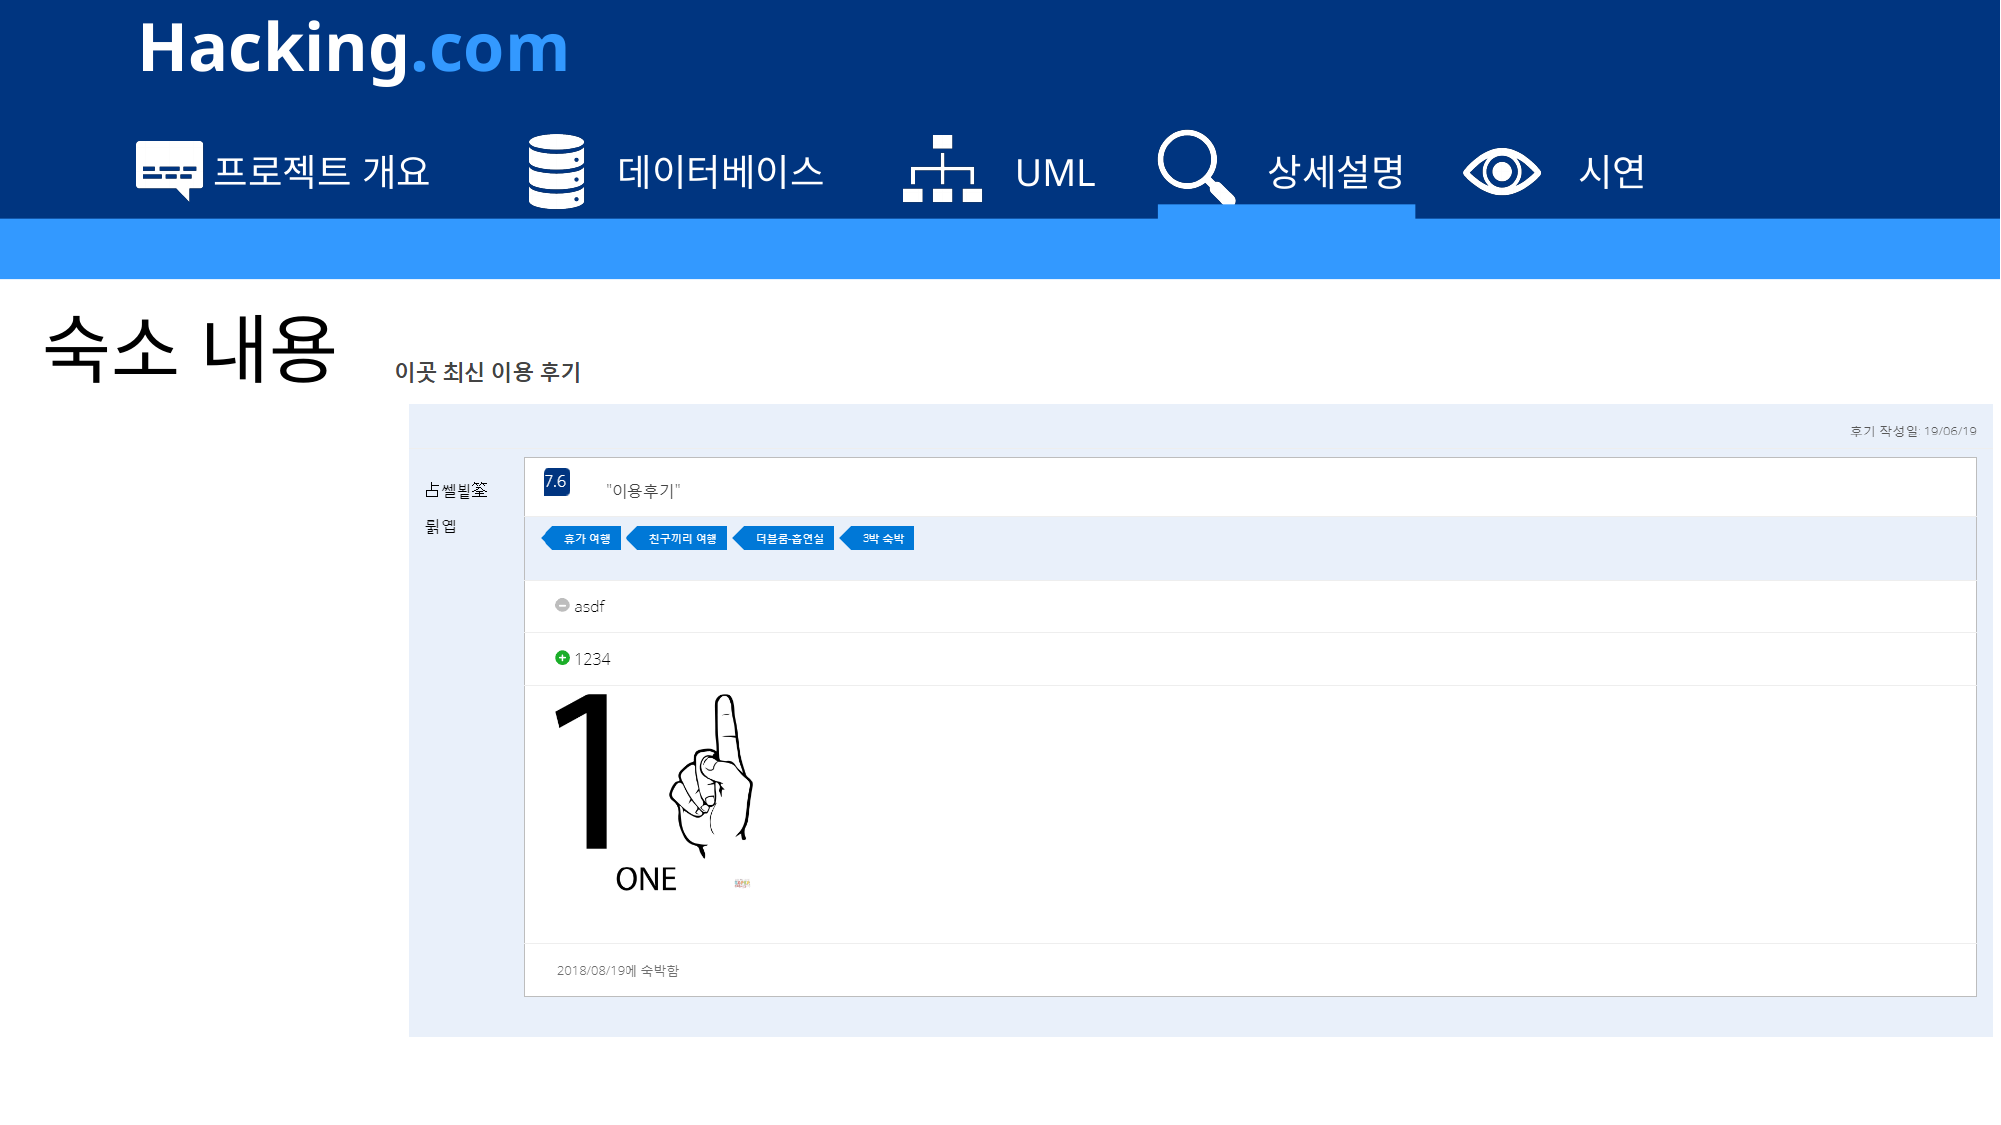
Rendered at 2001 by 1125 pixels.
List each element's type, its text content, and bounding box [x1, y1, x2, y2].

text_box 숙소 내용 [27, 295, 385, 401]
picture [0, 0, 2000, 219]
picture [384, 348, 2000, 1041]
text_box [0, 219, 2000, 280]
